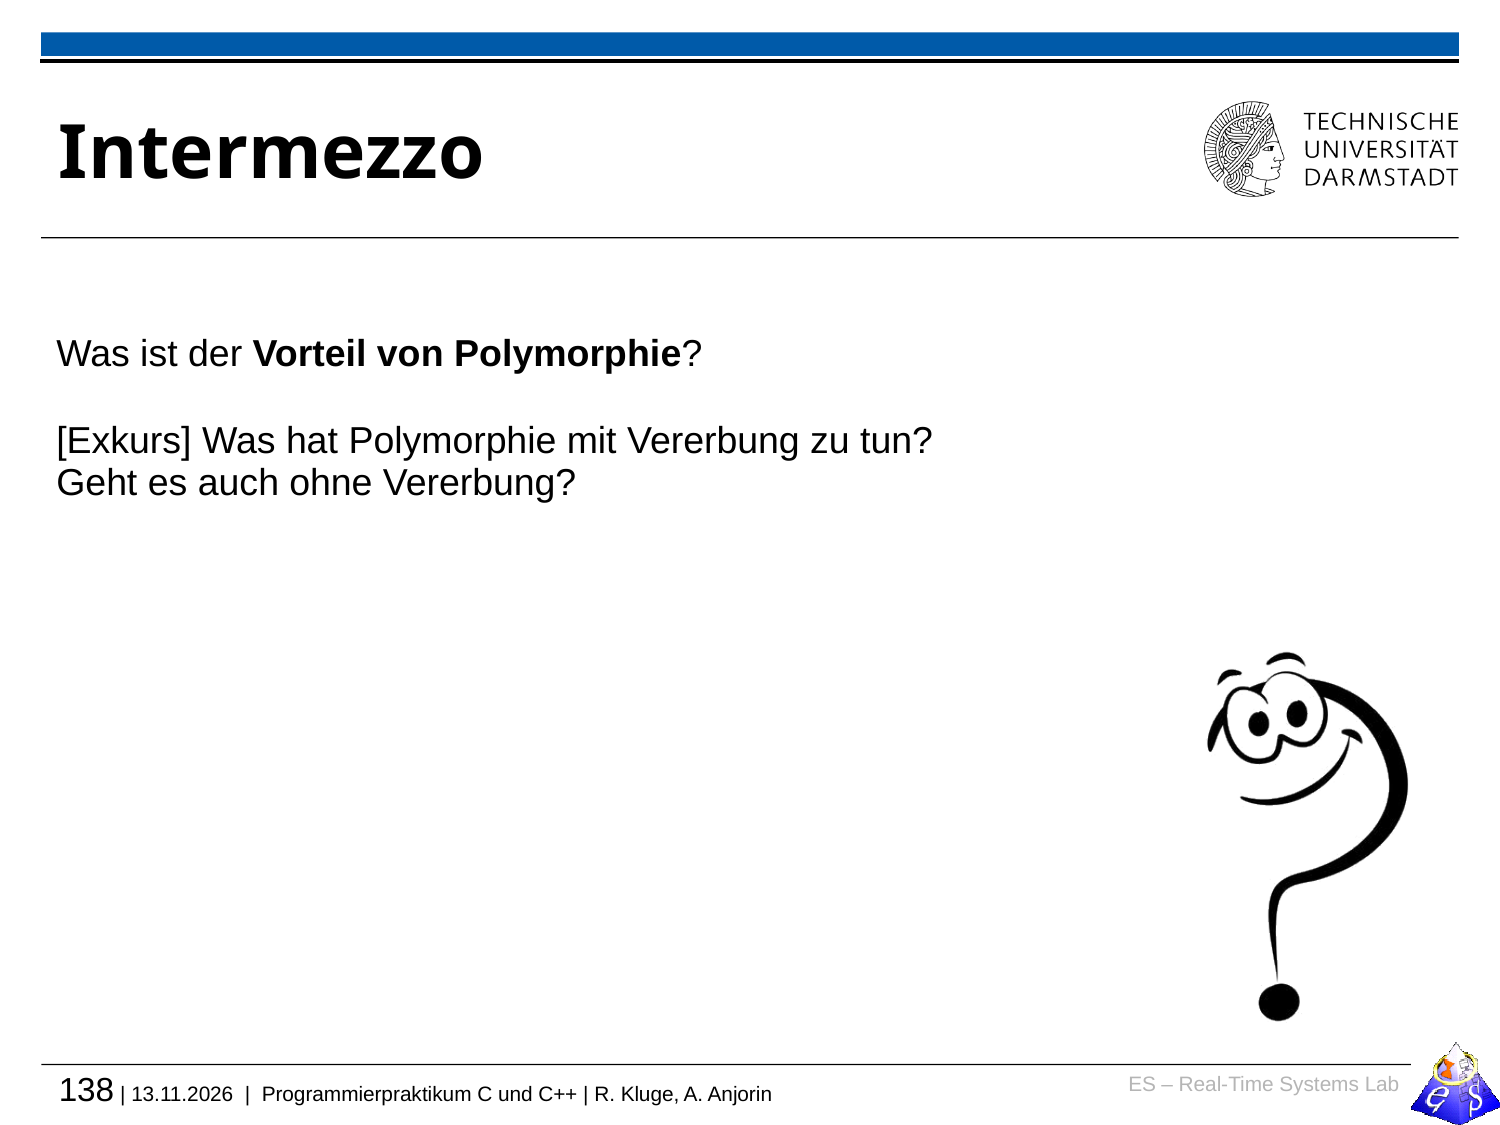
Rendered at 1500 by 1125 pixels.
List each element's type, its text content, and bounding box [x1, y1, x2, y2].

picture [1104, 645, 1483, 1024]
title Intermezzo [58, 80, 1187, 218]
text_box Was ist der Vorteil von Polymorphie? [Exkurs] Was hat Polymorphie mit Vererbung zu tun? Geht es auch ohne Vererbung? [41, 325, 971, 512]
picture [1411, 1041, 1500, 1125]
picture [1187, 84, 1483, 214]
